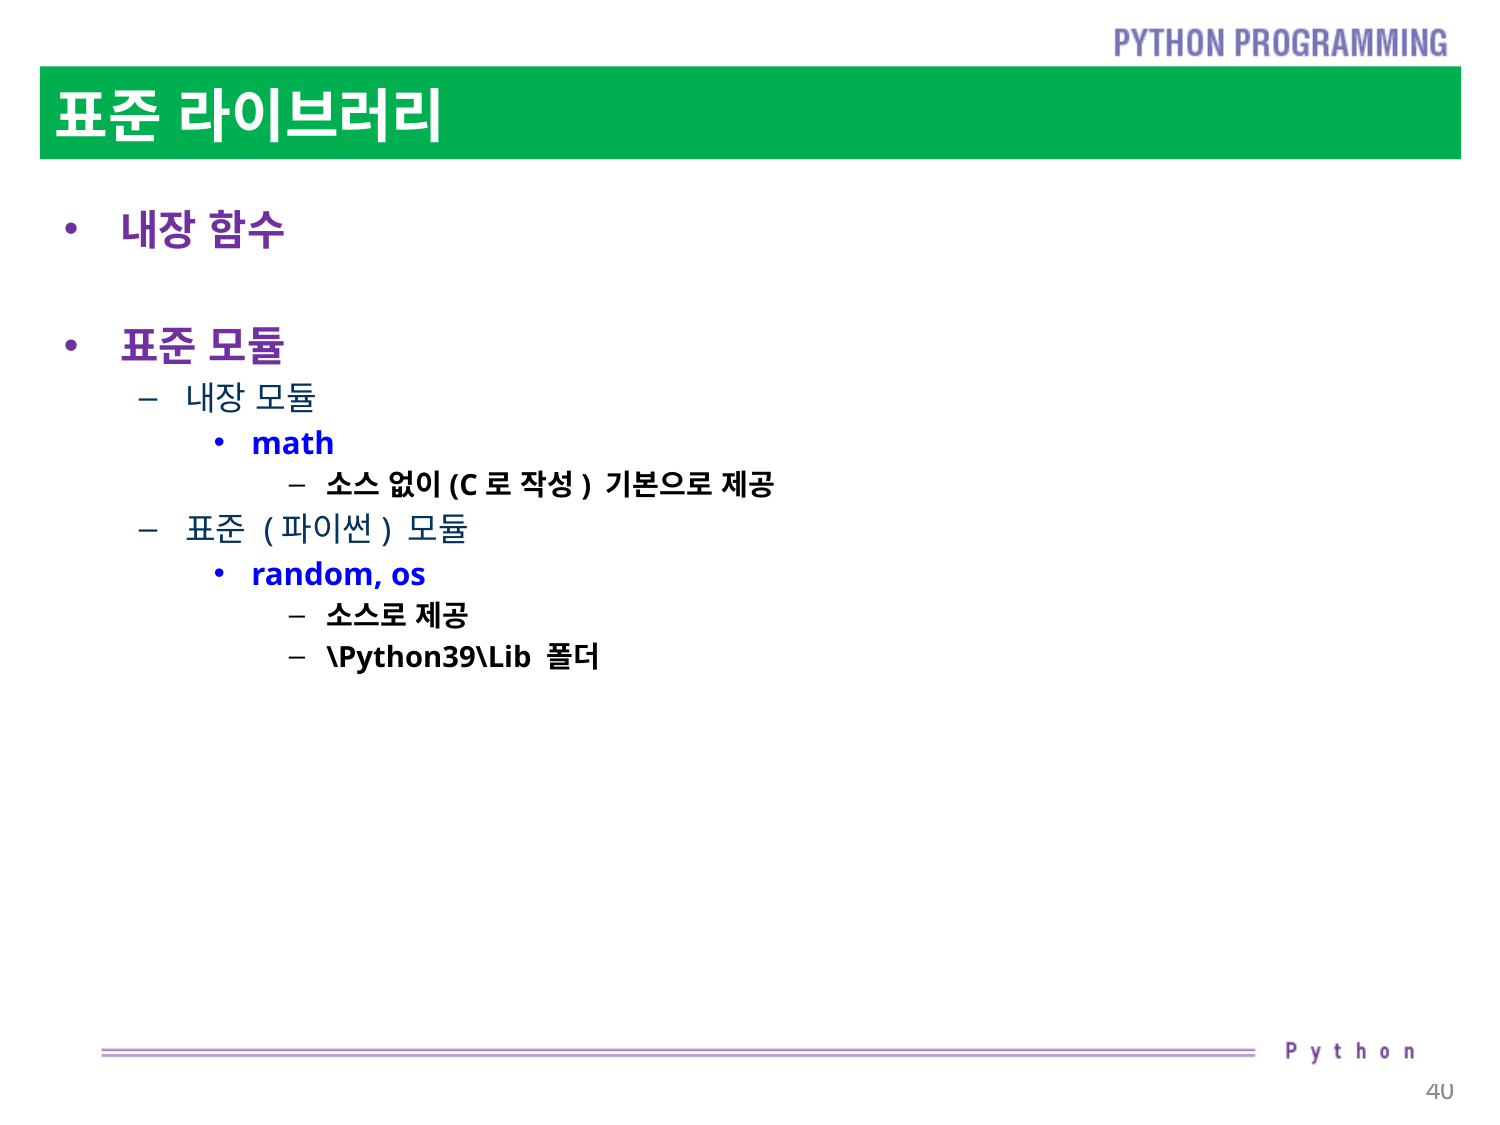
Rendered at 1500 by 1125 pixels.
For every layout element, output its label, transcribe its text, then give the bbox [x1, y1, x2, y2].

picture [18, 1020, 1483, 1084]
list 내장 함수 표준 모듈 내장 모듈 math 소스 없이(C로 작성) 기본으로 제공 표준 (파이썬) 모듈 random, os 소스로 제공 \Python39\Lib 폴더 [48, 195, 1461, 1041]
slide_number 40 [1119, 1071, 1470, 1112]
title 표준 라이브러리 [39, 76, 1444, 152]
picture [1106, 13, 1462, 66]
